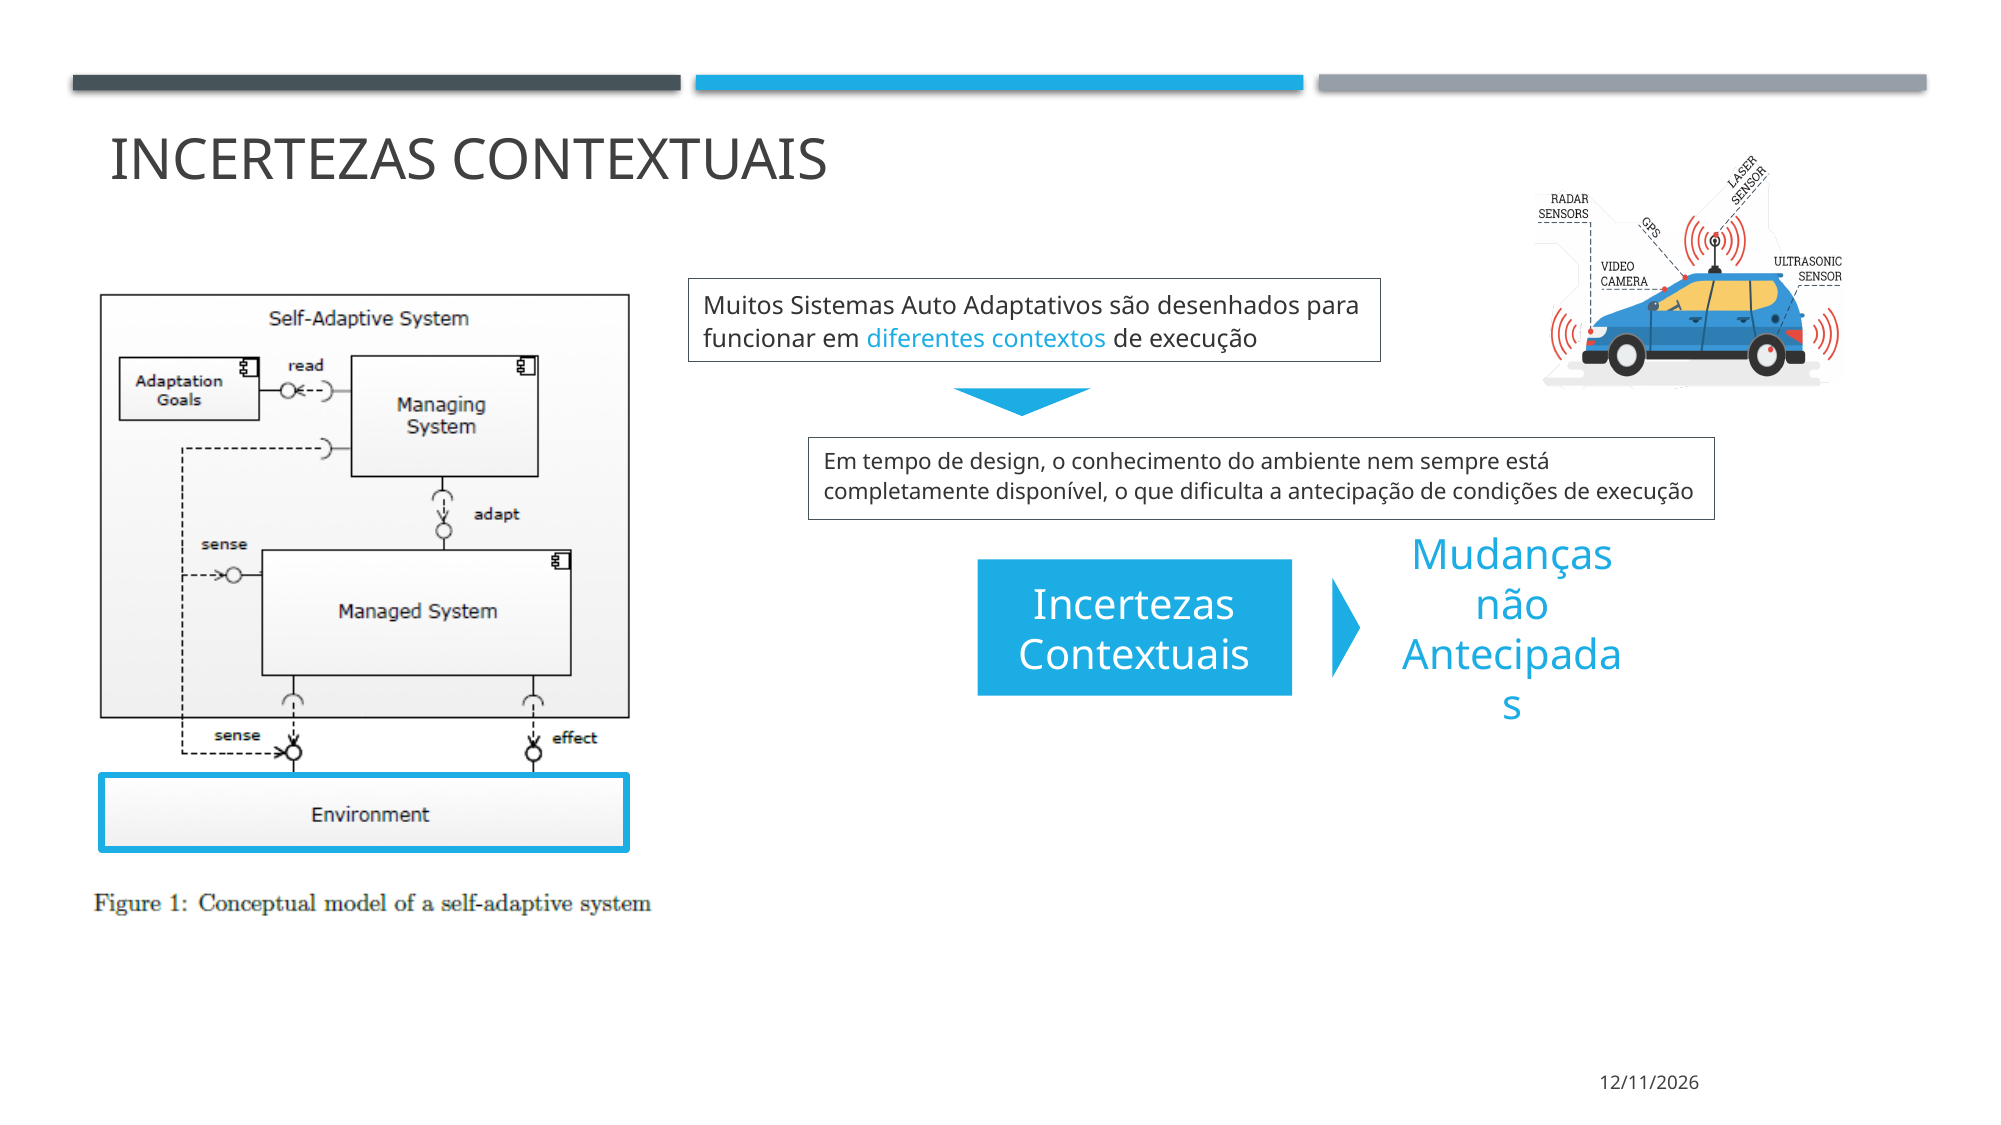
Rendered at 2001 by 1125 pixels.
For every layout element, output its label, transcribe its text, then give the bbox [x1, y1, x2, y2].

text_box [1330, 576, 1362, 680]
list Muitos Sistemas Auto Adaptativos são desenhados para funcionar em diferentes contextos de execução [688, 278, 1381, 362]
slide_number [1247, 1053, 1715, 1114]
text_box [951, 386, 1093, 418]
text_box Mudanças não Antecipadas [1379, 543, 1647, 712]
text_box Incertezas Contextuais [976, 558, 1294, 698]
picture [1534, 151, 1846, 389]
text_box Incertezas COntextuais [95, 115, 1905, 198]
text_box Em tempo de design, o conhecimento do ambiente nem sempre está completamente disponível, o que dificulta a antecipação de condições de execução [808, 437, 1715, 520]
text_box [80, 284, 666, 930]
